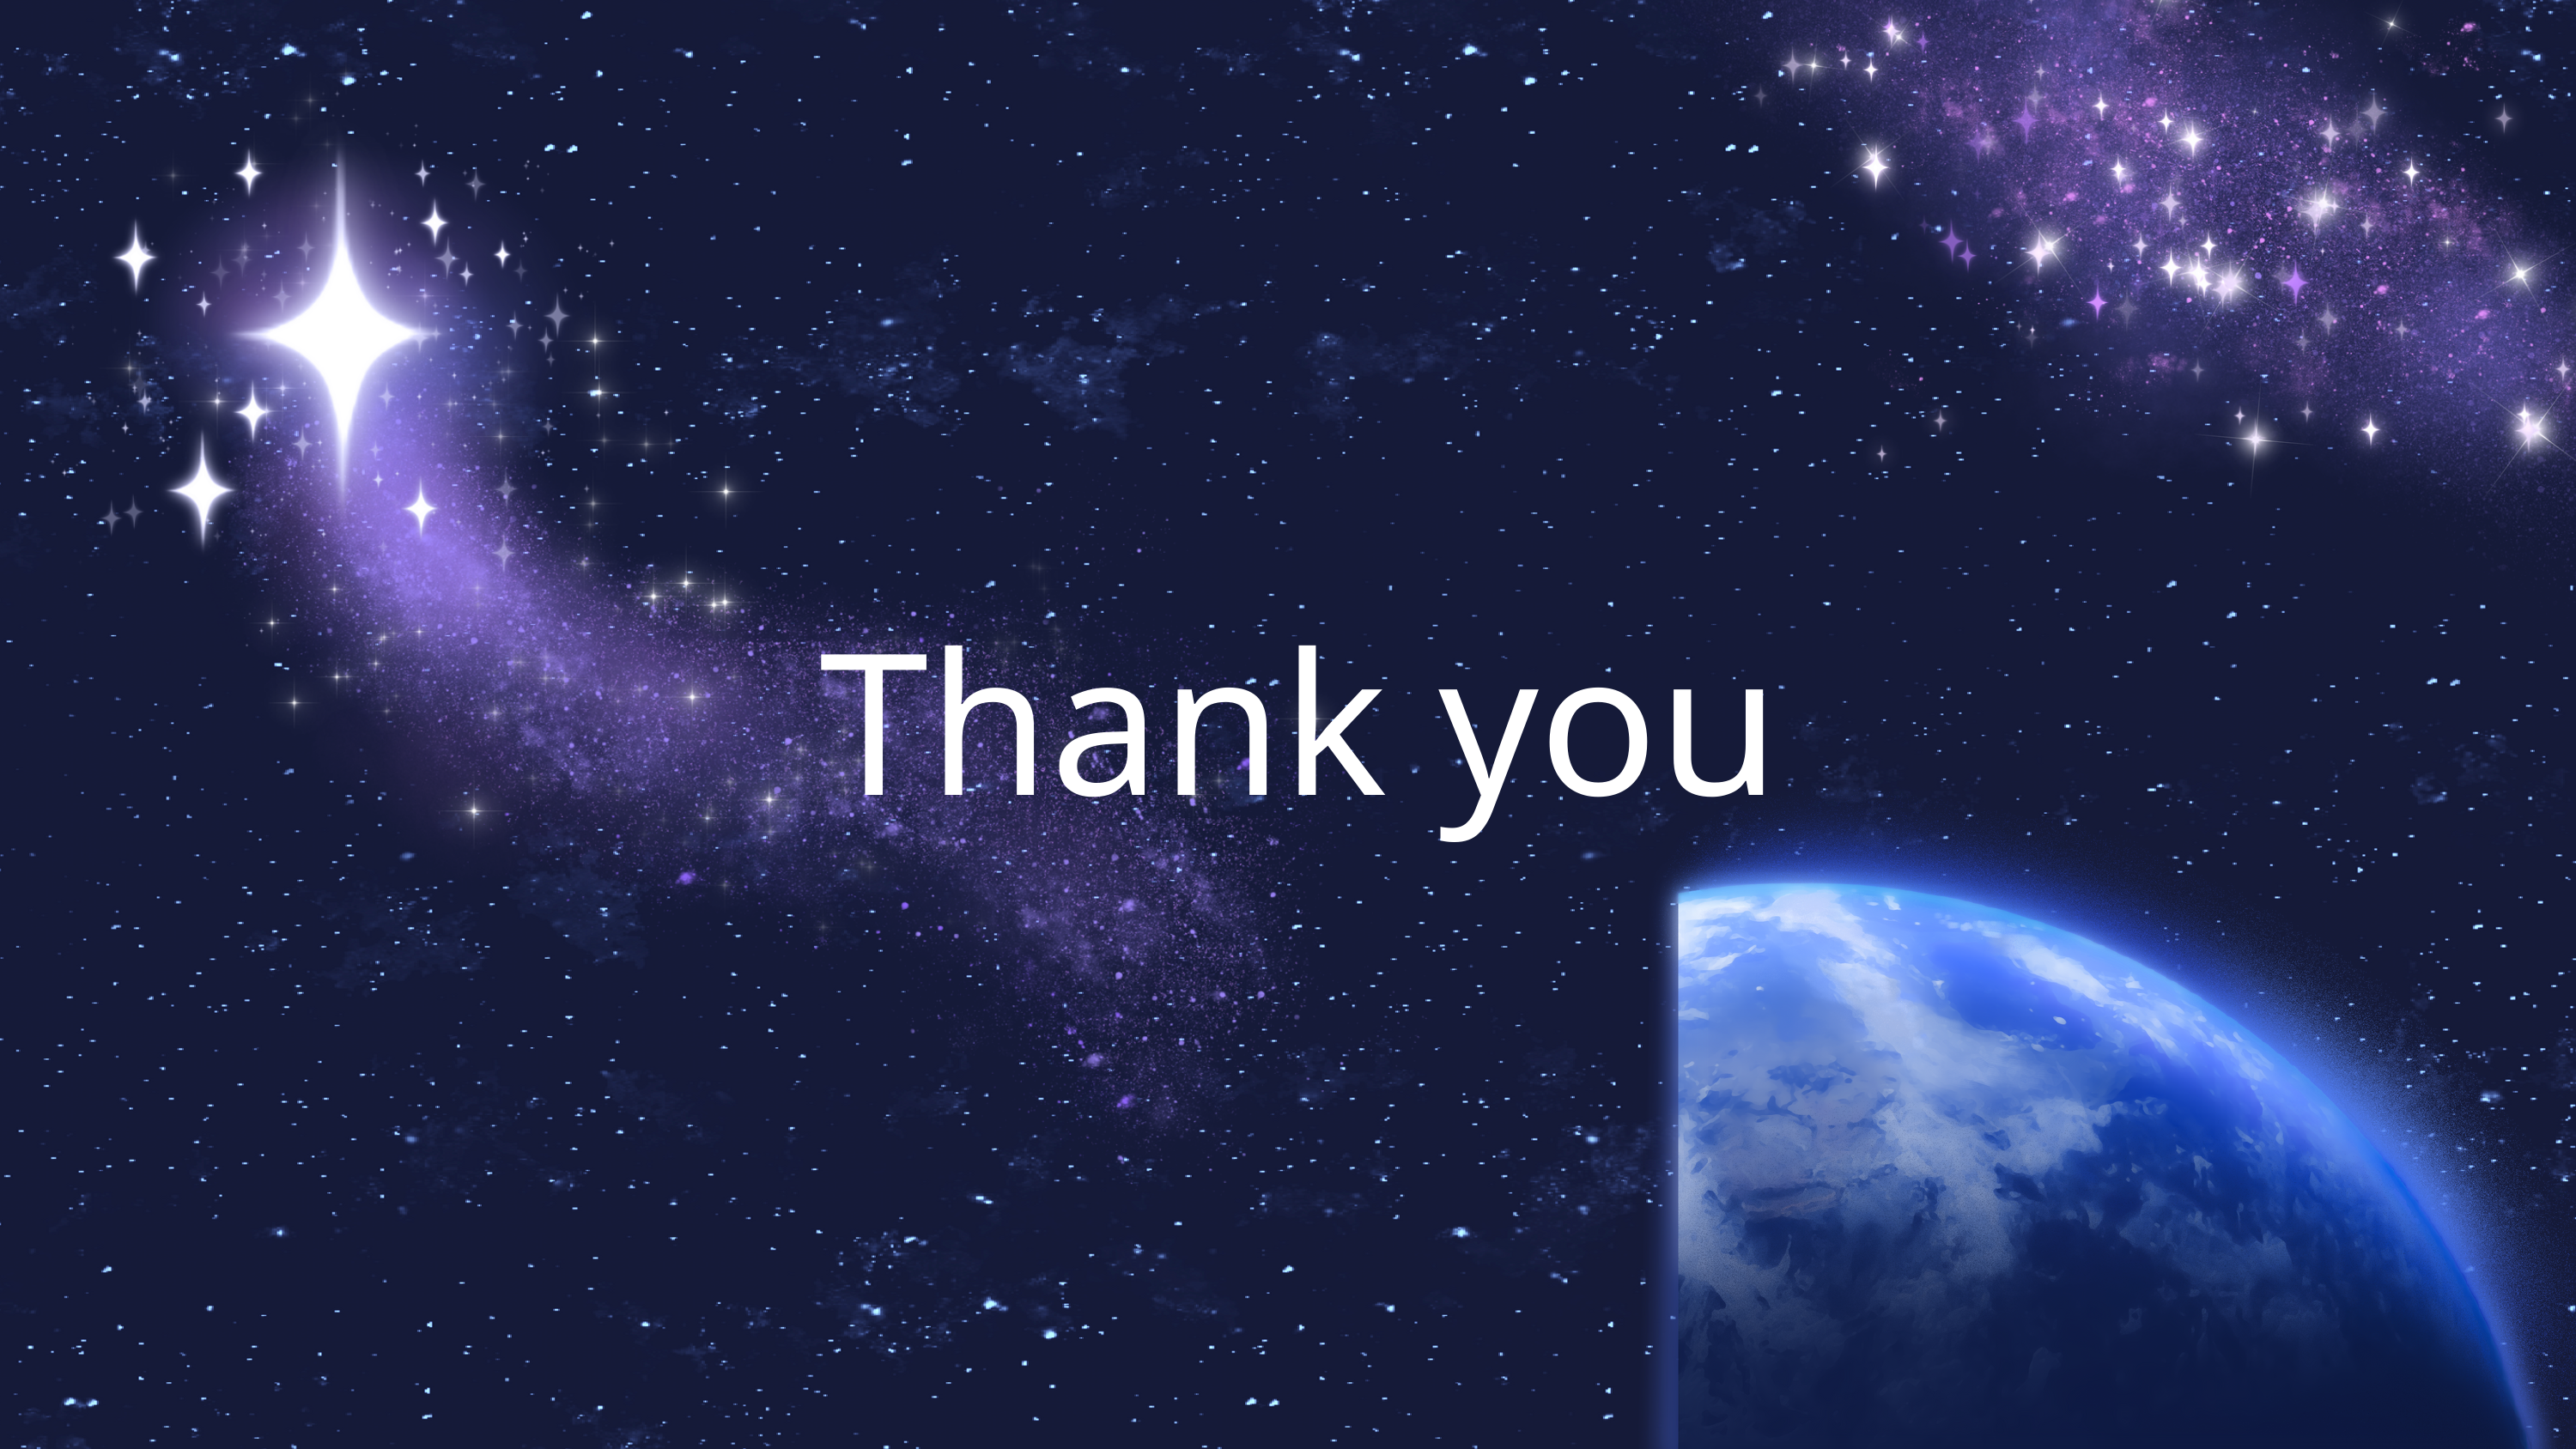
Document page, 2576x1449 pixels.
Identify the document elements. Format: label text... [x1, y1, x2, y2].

text_box [1944, 627, 2576, 774]
text_box [1636, 774, 2576, 1449]
text_box [1588, 0, 2576, 627]
text_box Thank you [655, 559, 1944, 835]
text_box [49, 46, 1434, 1206]
text_box [0, 0, 1636, 1449]
